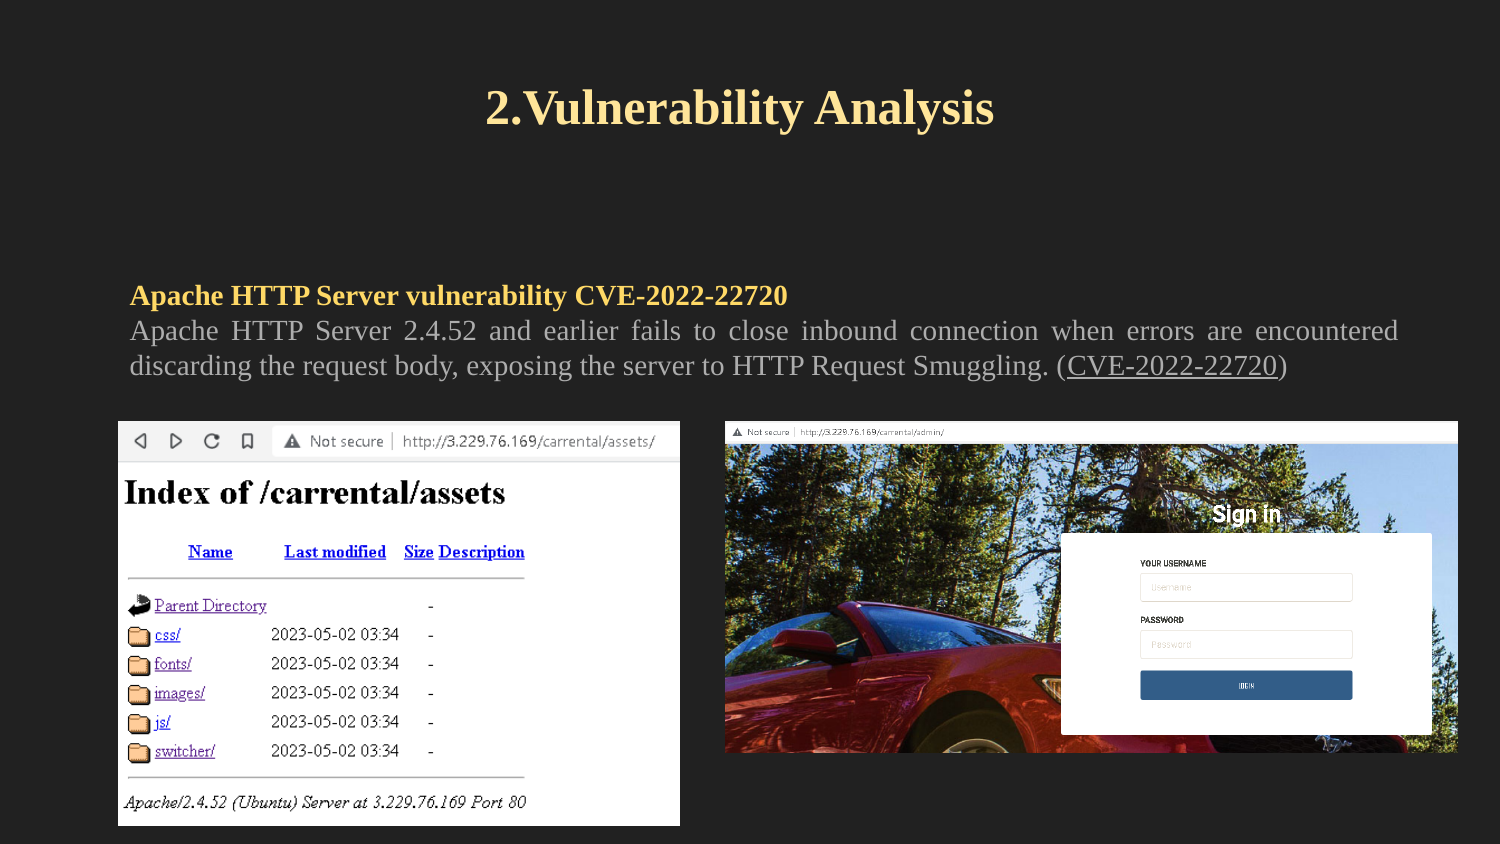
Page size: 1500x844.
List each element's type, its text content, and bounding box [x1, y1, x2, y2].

picture [725, 421, 1458, 753]
picture [118, 421, 680, 826]
title 2.Vulnerability Analysis [103, 26, 1377, 191]
text_box Apache HTTP Server vulnerability CVE-2022-22720 Apache HTTP Server 2.4.52 and earlier fails to close inbound connection when errors are encountered discarding the request body, exposing the server to HTTP Request Smuggling. (CVE-2022-22720) [118, 270, 1412, 772]
